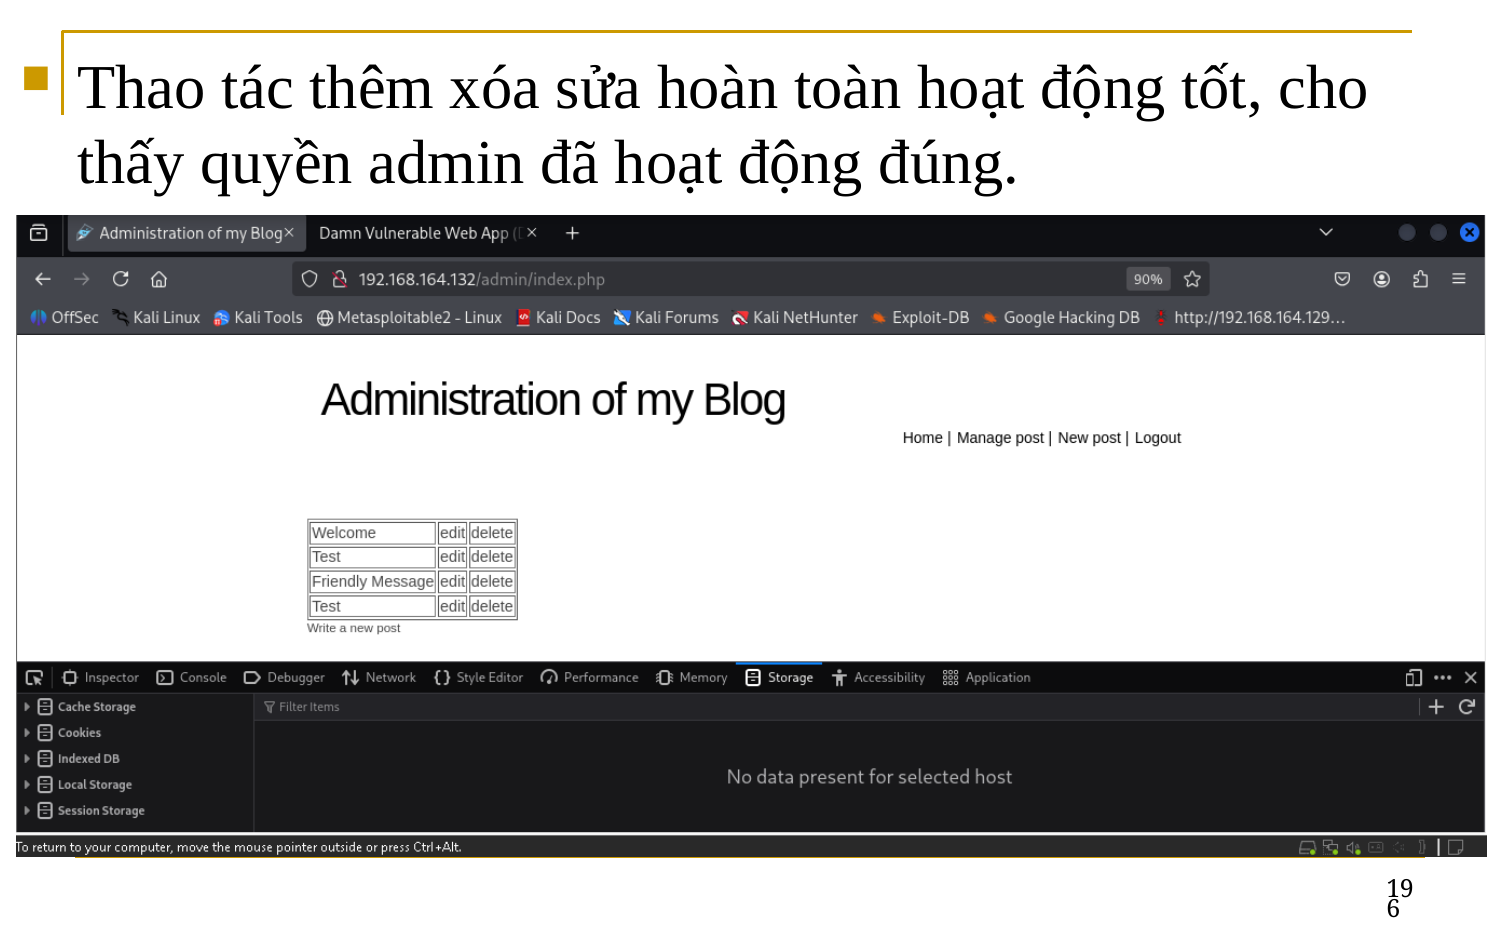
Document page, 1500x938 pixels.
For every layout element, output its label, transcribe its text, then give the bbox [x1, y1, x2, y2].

picture [16, 215, 1487, 857]
text_box Thao tác thêm xóa sửa hoàn toàn hoạt động tốt, cho thấy quyền admin đã hoạt động đúng. [18, 29, 1482, 197]
slide_number 196 [1380, 878, 1419, 938]
